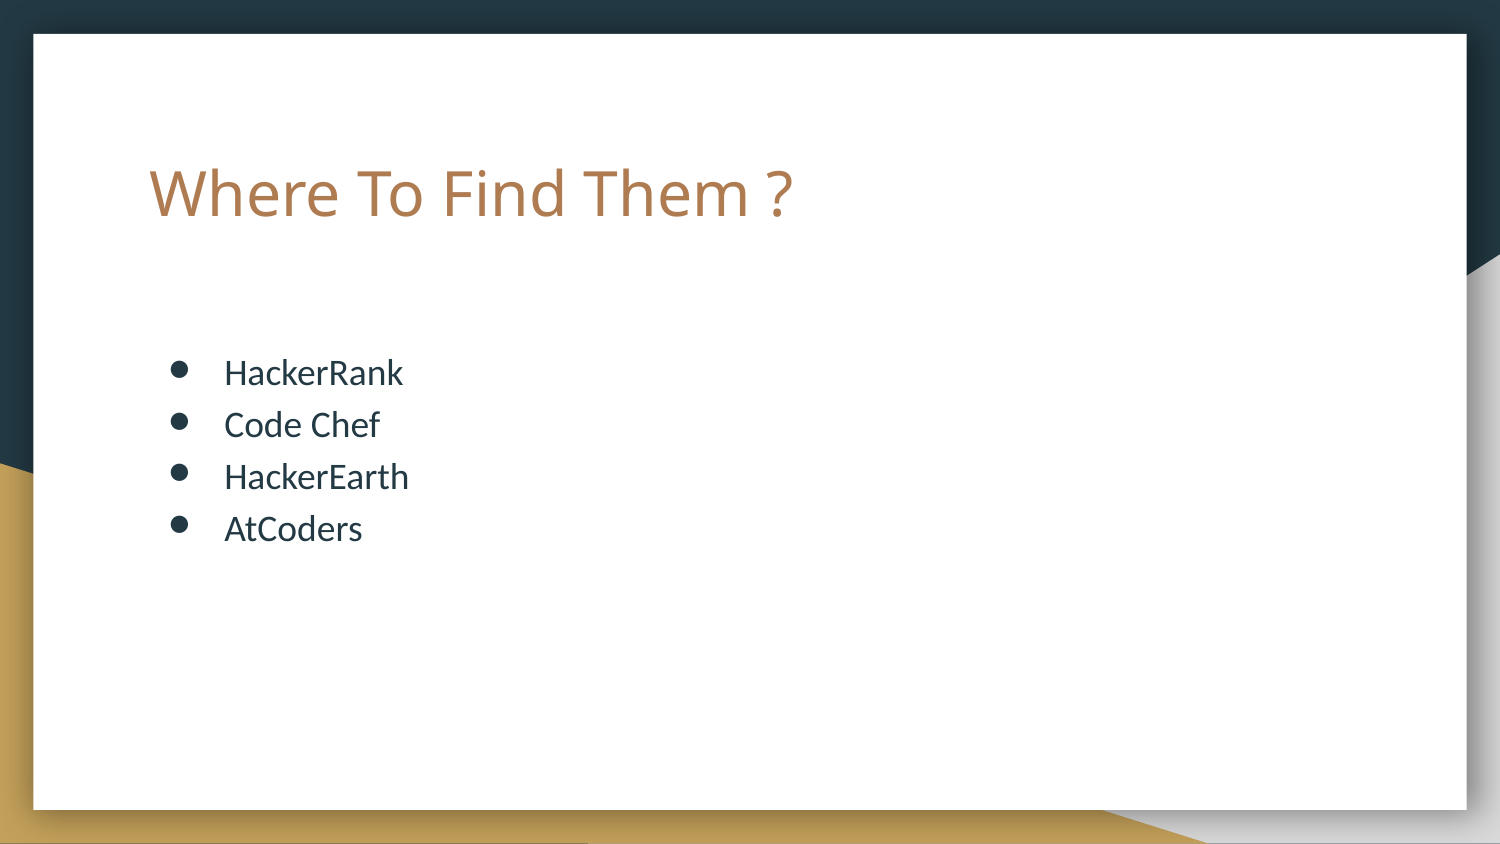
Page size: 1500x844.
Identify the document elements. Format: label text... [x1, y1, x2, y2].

title Where To Find Them ? [134, 138, 1366, 296]
list HackerRank Code Chef HackerEarth AtCoders [134, 326, 1366, 729]
